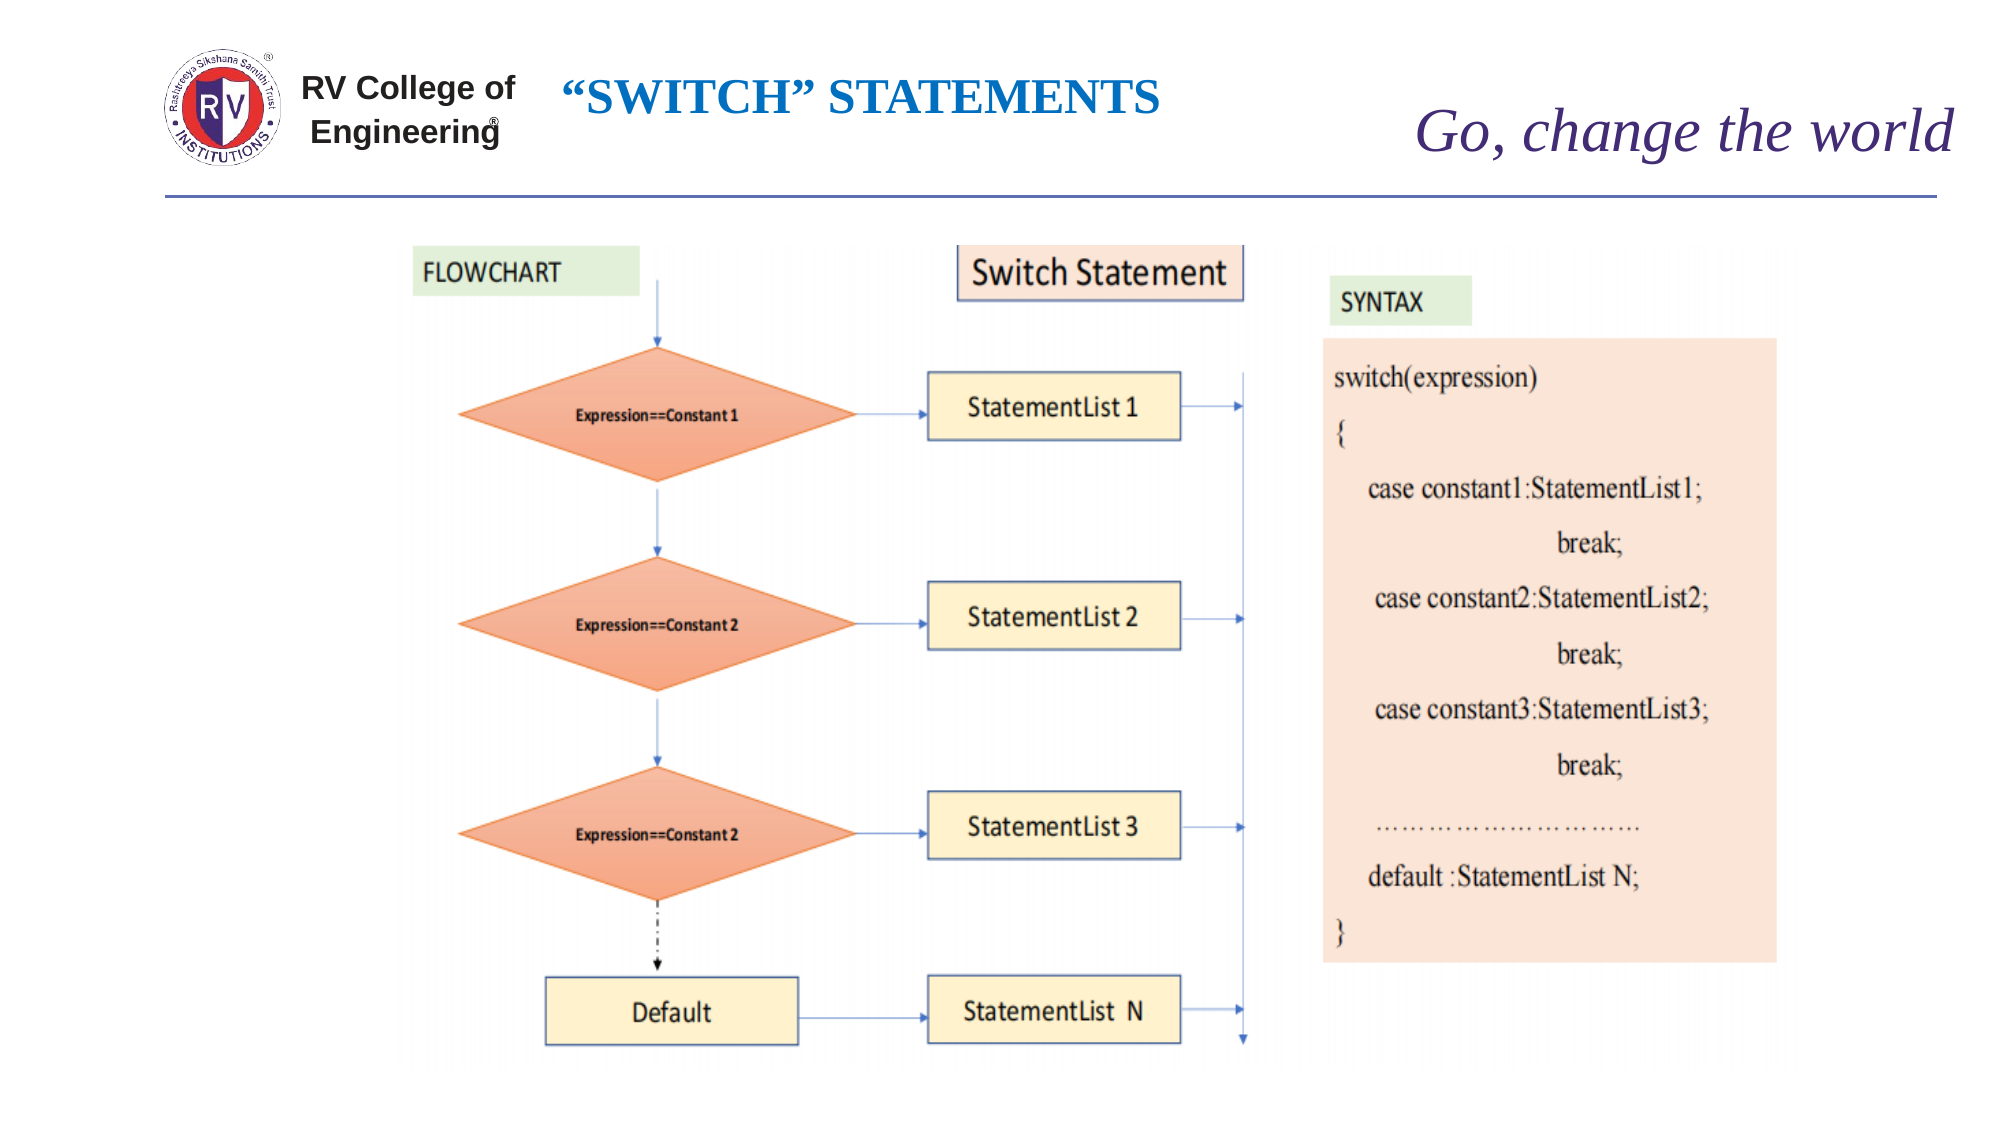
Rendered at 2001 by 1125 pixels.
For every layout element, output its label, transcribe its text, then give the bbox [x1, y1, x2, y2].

text_box “SWITCH” STATEMENTS [558, 60, 1659, 123]
picture [164, 49, 281, 166]
text_box RV College of Engineering [298, 60, 520, 150]
text_box Go, change the world [1412, 86, 1958, 164]
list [393, 245, 1801, 1085]
